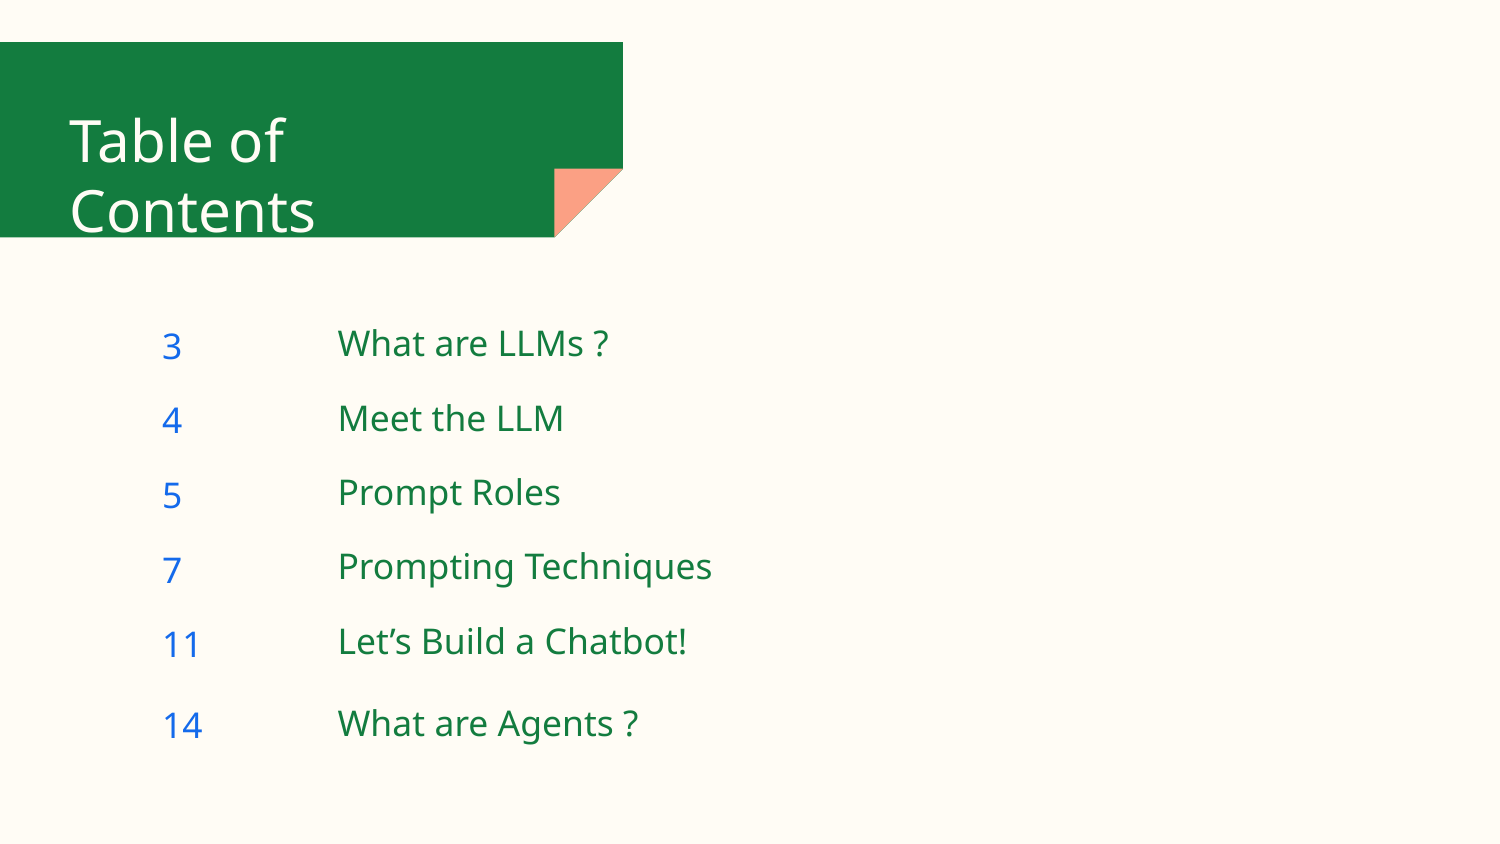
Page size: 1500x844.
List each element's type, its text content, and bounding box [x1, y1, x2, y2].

subtitle Meet the LLM [322, 383, 1047, 458]
text_box 5 [147, 458, 254, 531]
subtitle Prompting Techniques [322, 532, 1047, 607]
text_box 14 [147, 688, 254, 762]
subtitle Prompt Roles [322, 458, 1047, 532]
subtitle What are Agents ? [322, 688, 1047, 844]
text_box 3 [147, 309, 254, 382]
title Table of Contents [54, 89, 554, 261]
text_box 11 [147, 607, 254, 680]
subtitle Let’s Build a Chatbot! [322, 607, 1047, 688]
text_box 7 [147, 532, 254, 606]
subtitle What are LLMs ? [322, 309, 1047, 383]
text_box 4 [147, 383, 254, 457]
